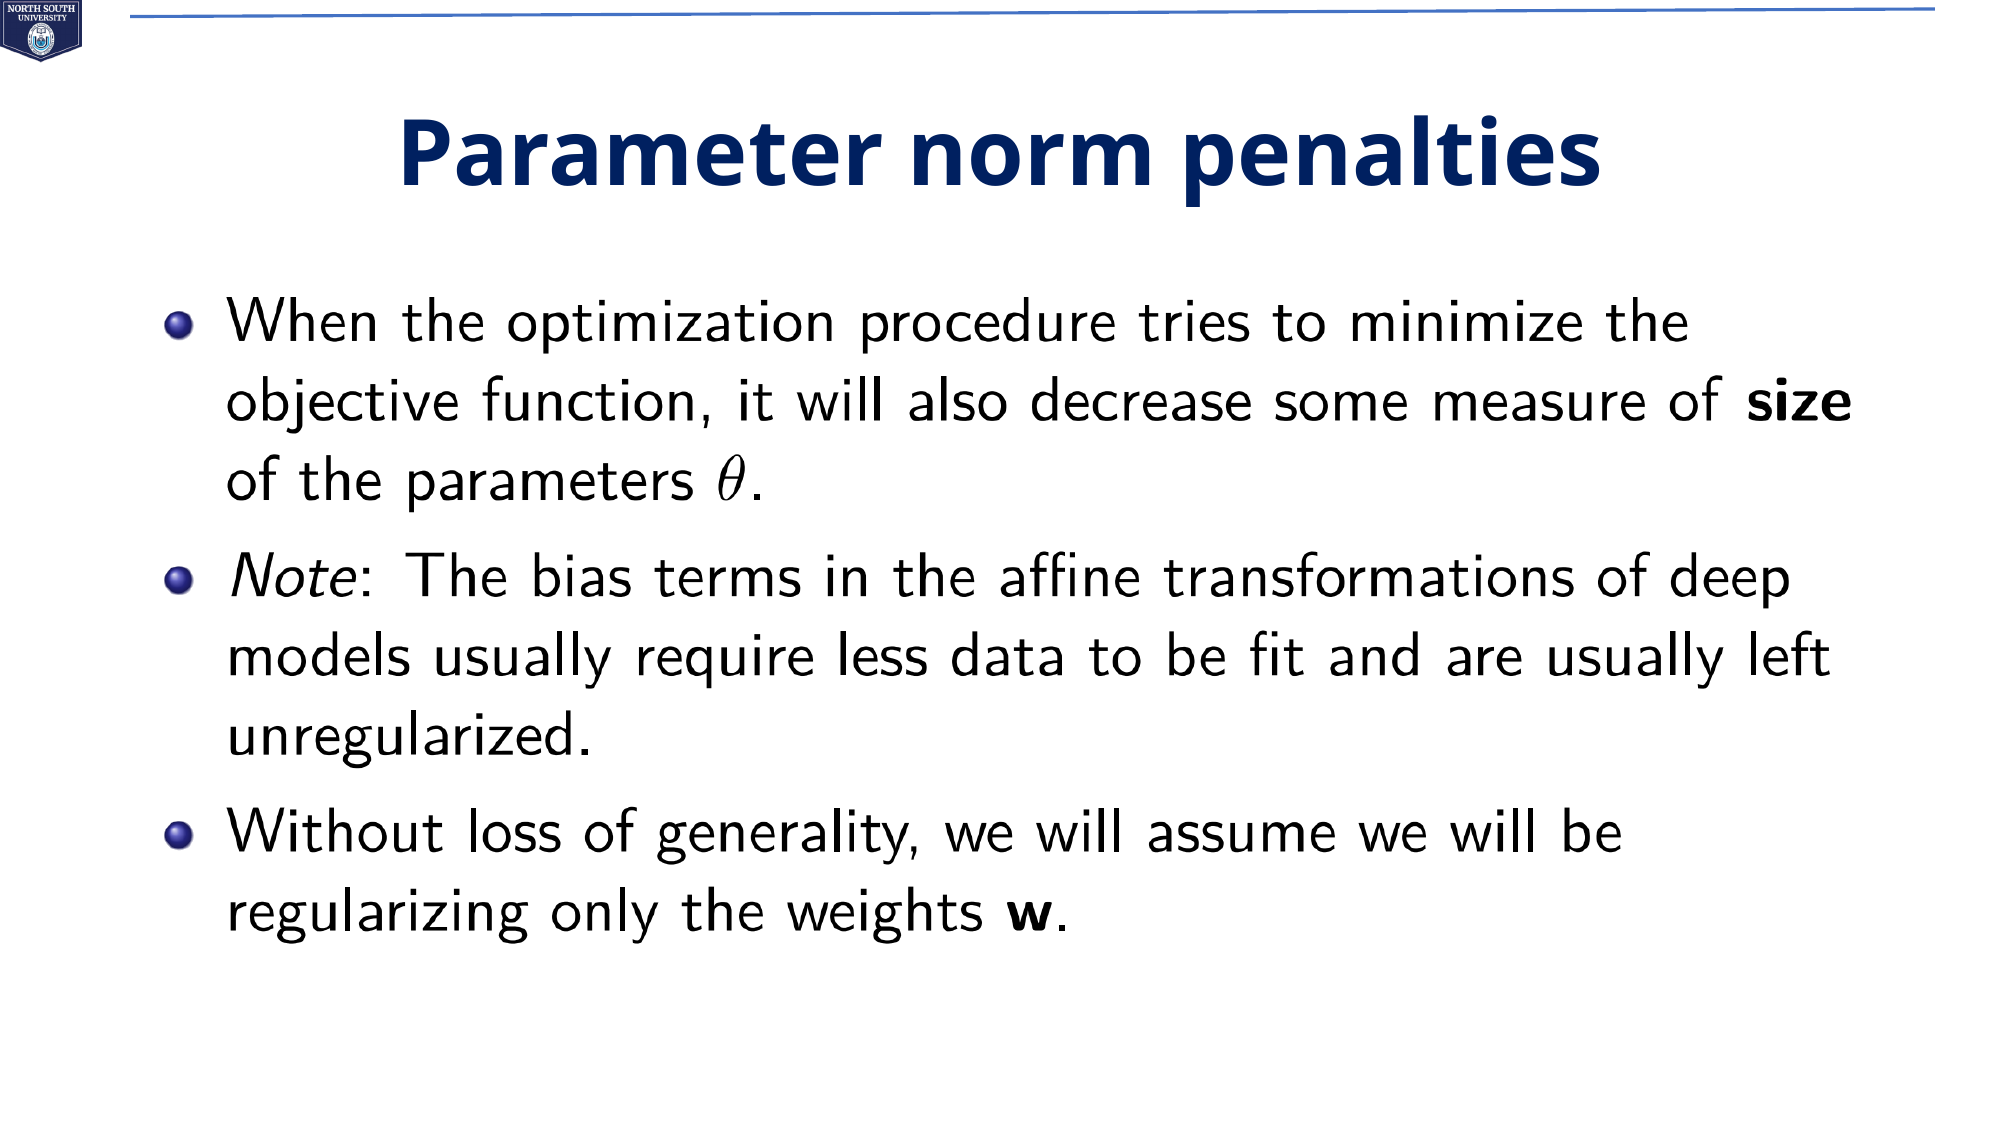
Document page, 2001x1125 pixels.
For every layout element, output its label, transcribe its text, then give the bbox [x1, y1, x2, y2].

picture [0, 0, 82, 65]
picture [144, 280, 1908, 989]
title Parameter norm penalties [319, 66, 1861, 245]
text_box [10, 11, 319, 251]
